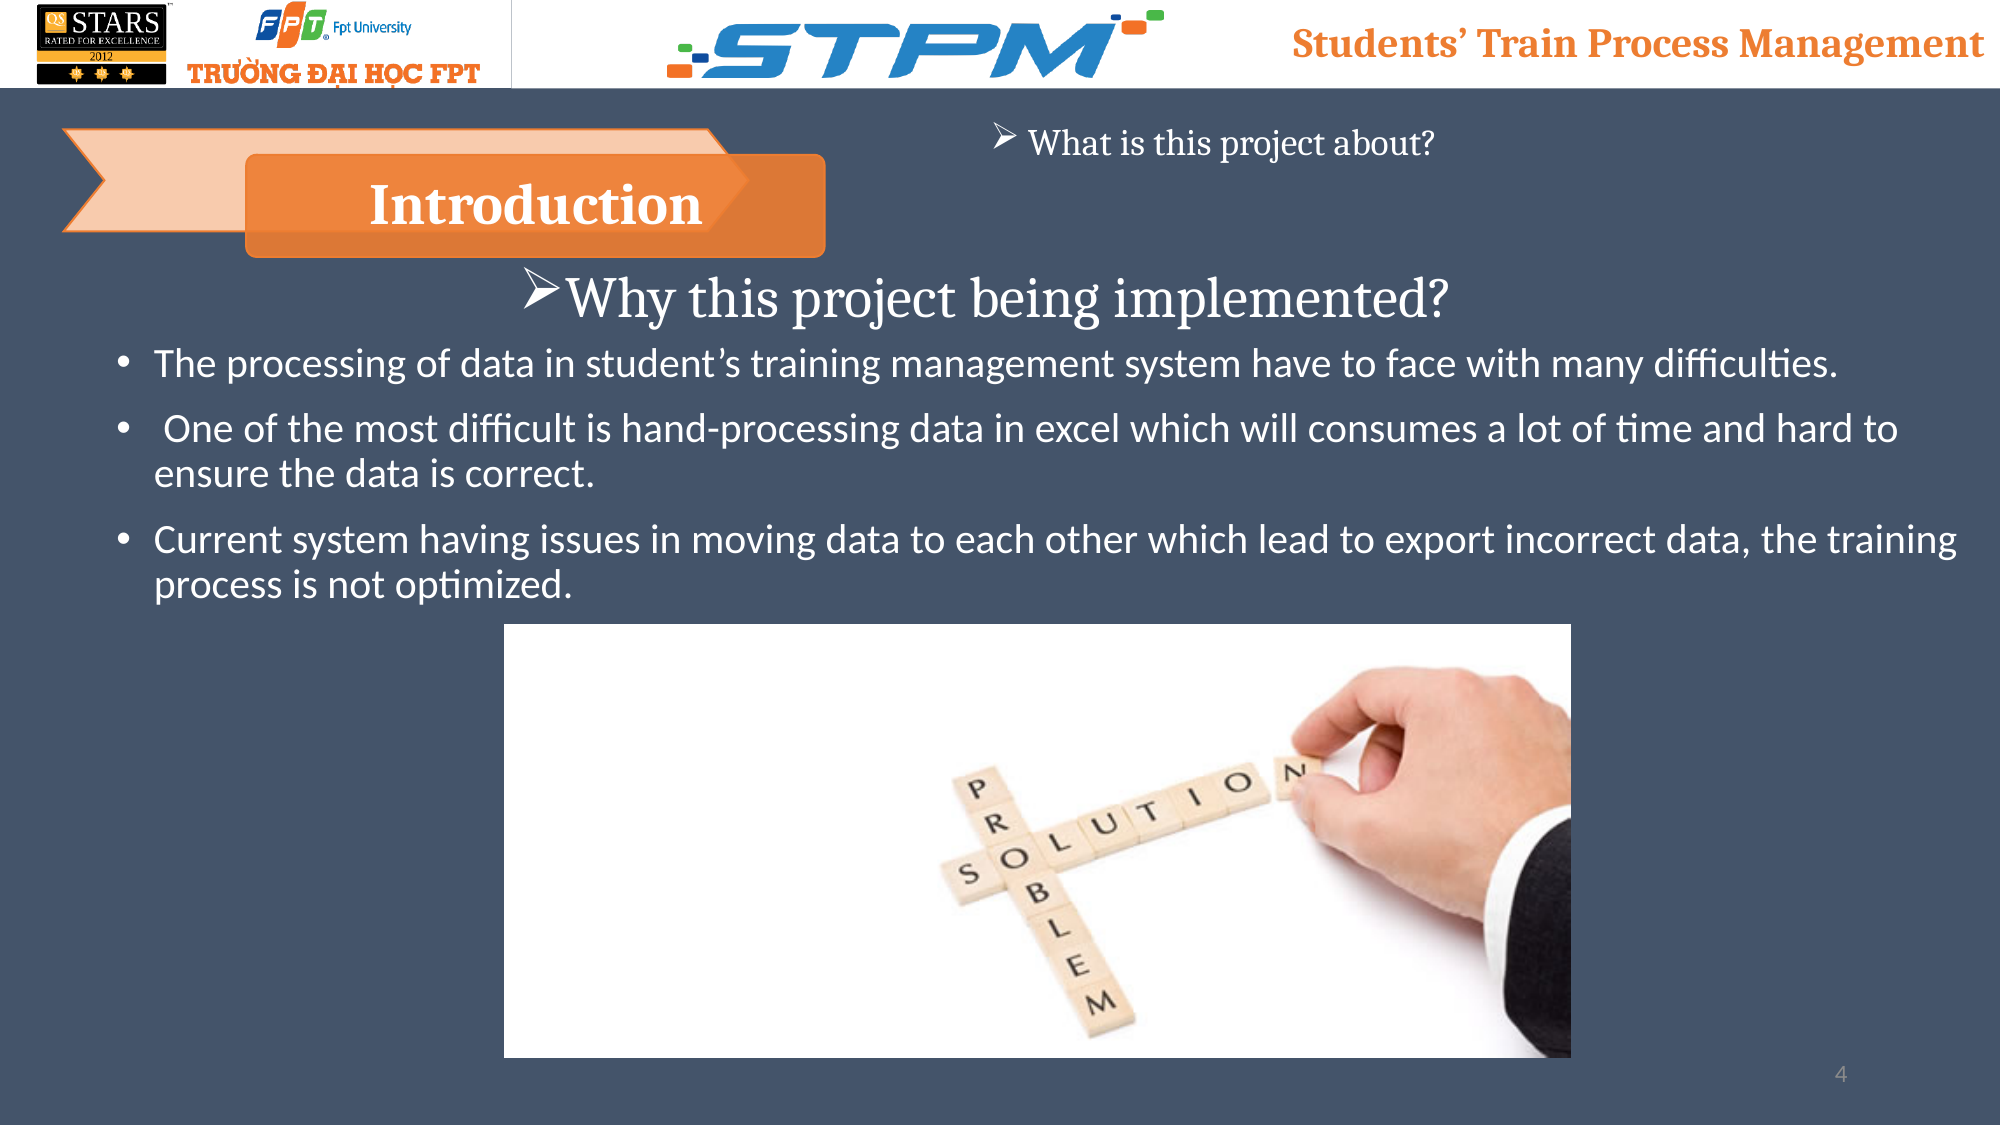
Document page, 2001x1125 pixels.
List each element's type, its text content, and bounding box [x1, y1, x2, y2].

title Students’ Train Process Management [512, 0, 2000, 89]
slide_number 4 [1412, 1042, 1863, 1103]
text_box The processing of data in student’s training management system have to face with many difficulties. One of the most difficult is hand-processing data in excel which will consumes a lot of time and hard to ensure the data is correct. Current system having issues in moving data to each other which lead to export incorrect data, the training process is not optimized. [101, 333, 1975, 495]
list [63, 129, 825, 257]
text_box [80, 349, 1954, 511]
text_box What is this project about? [975, 115, 2000, 277]
text_box Why this project being implemented? [504, 260, 1549, 333]
picture [667, 10, 1164, 78]
picture [504, 624, 1571, 1058]
picture [0, 0, 512, 89]
